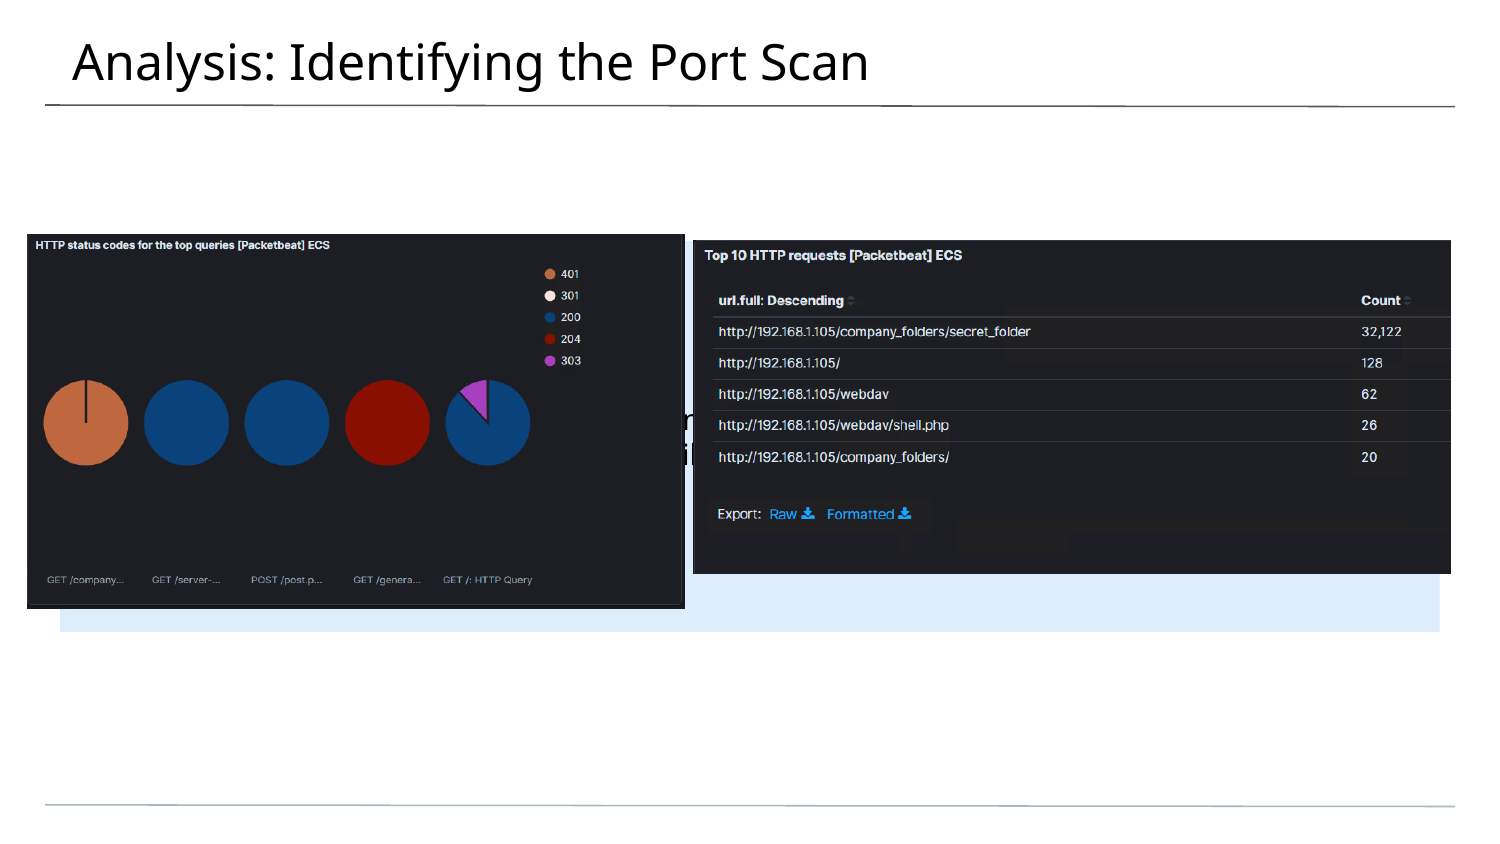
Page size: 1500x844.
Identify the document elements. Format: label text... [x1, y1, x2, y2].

text_box [Insert Here] Include a screenshot of Kibana logs depicting the port scan. [60, 581, 1440, 632]
picture [692, 240, 1451, 574]
picture [27, 234, 685, 610]
title Analysis: Identifying the Port Scan [0, 0, 1500, 88]
